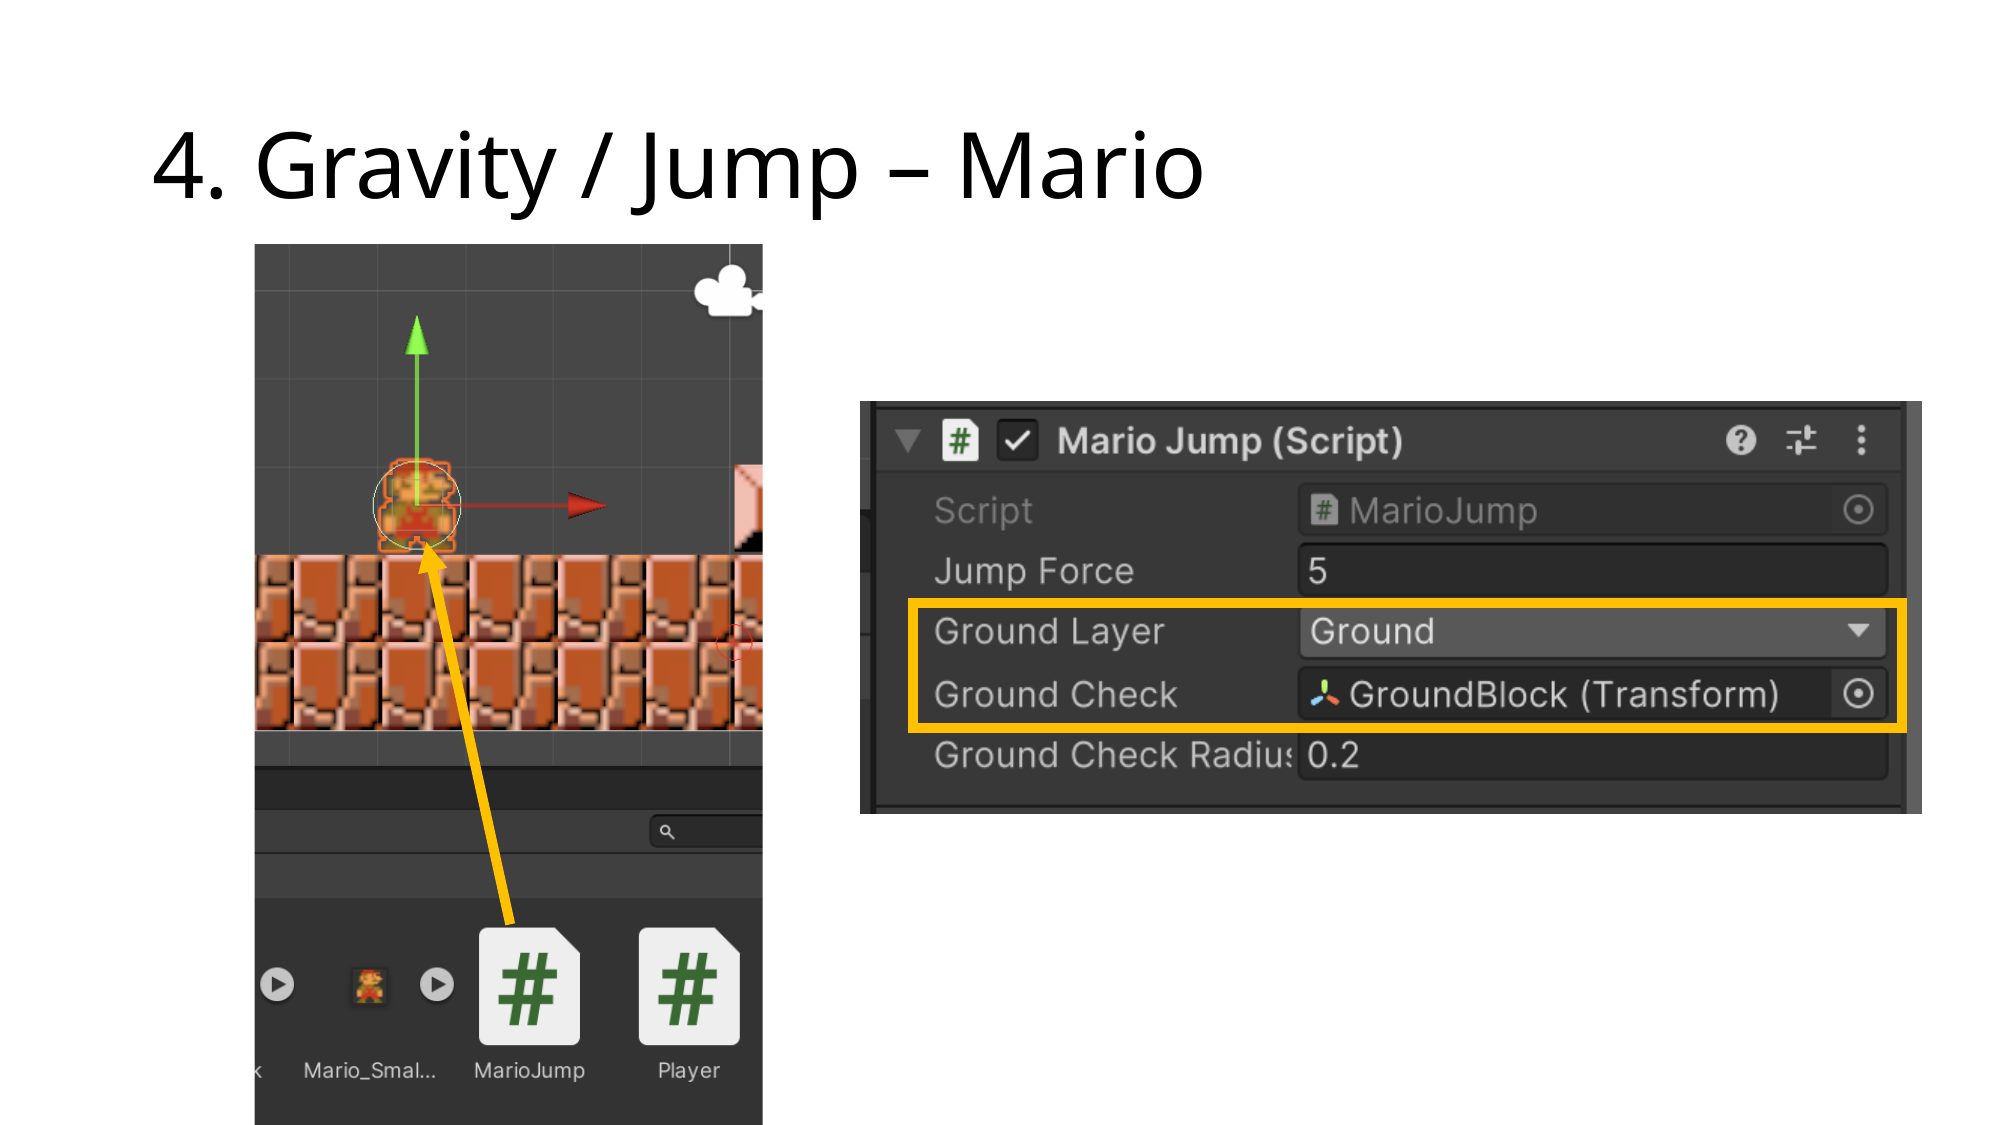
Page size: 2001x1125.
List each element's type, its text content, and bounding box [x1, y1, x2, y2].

picture [860, 401, 1922, 814]
picture [254, 244, 763, 1125]
title 4. Gravity / Jump – Mario [137, 59, 1863, 278]
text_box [426, 541, 511, 925]
